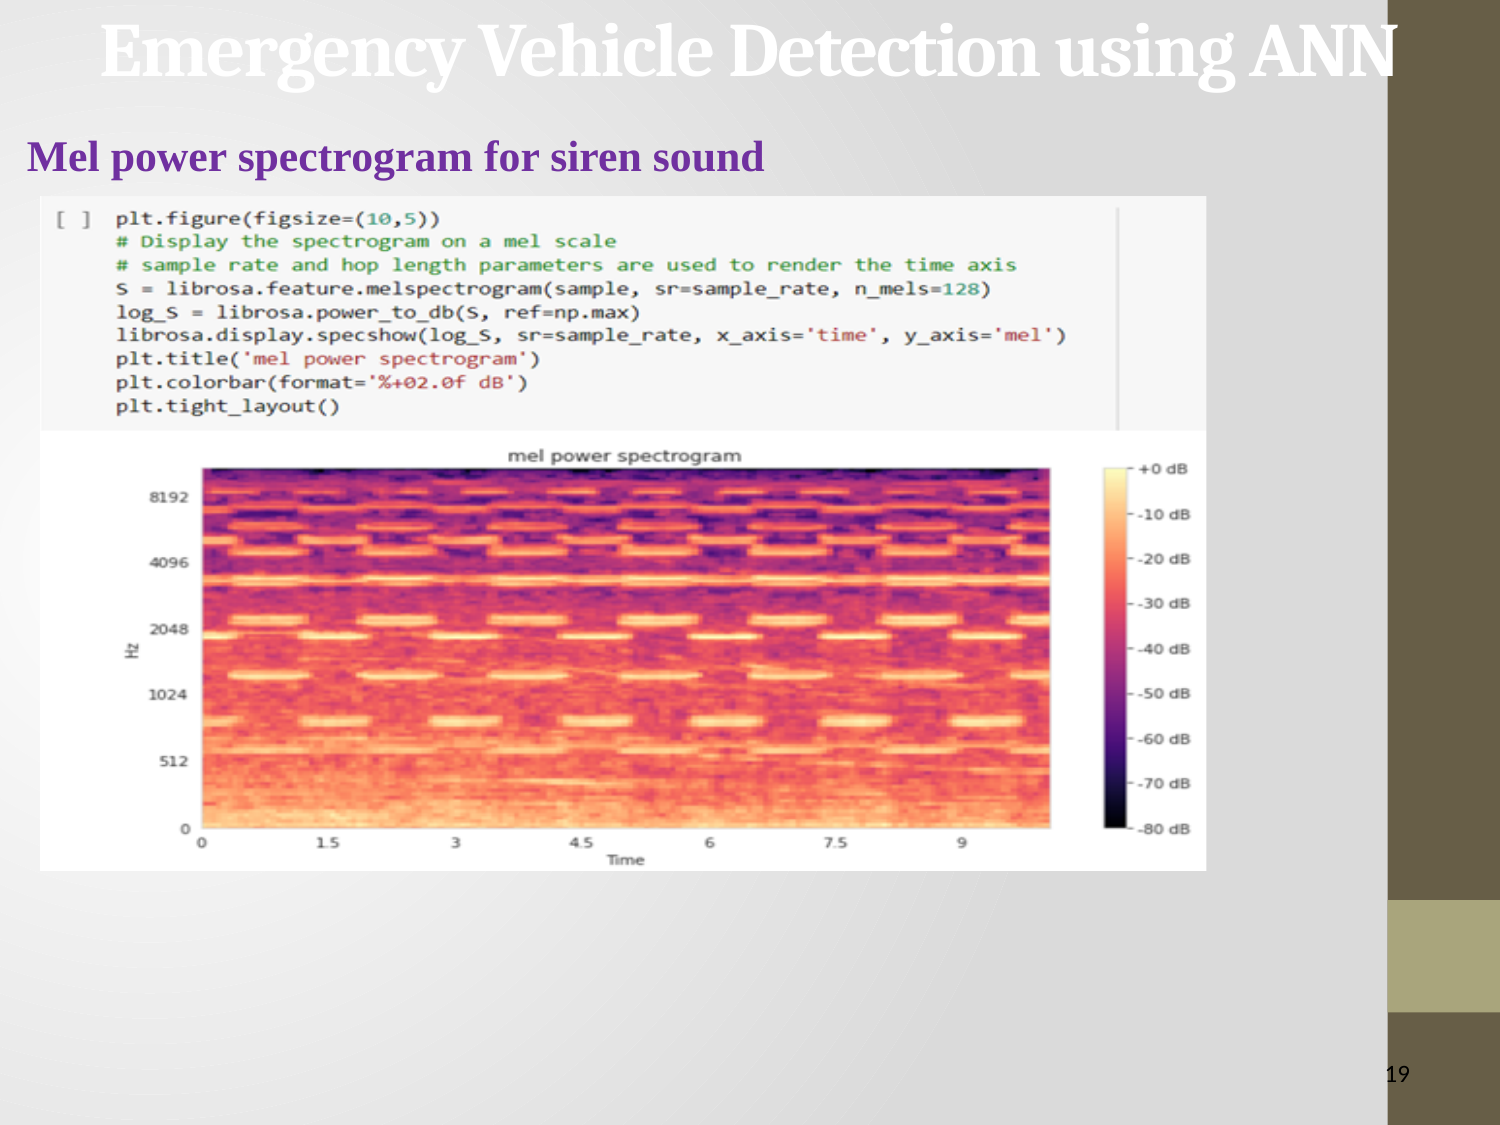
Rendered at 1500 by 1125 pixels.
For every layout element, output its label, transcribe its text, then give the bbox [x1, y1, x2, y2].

picture [39, 196, 1207, 872]
title Emergency Vehicle Detection using ANN [75, 0, 1425, 105]
slide_number 19 [1073, 1041, 1427, 1104]
list Mel power spectrogram for siren sound [11, 119, 1462, 1027]
